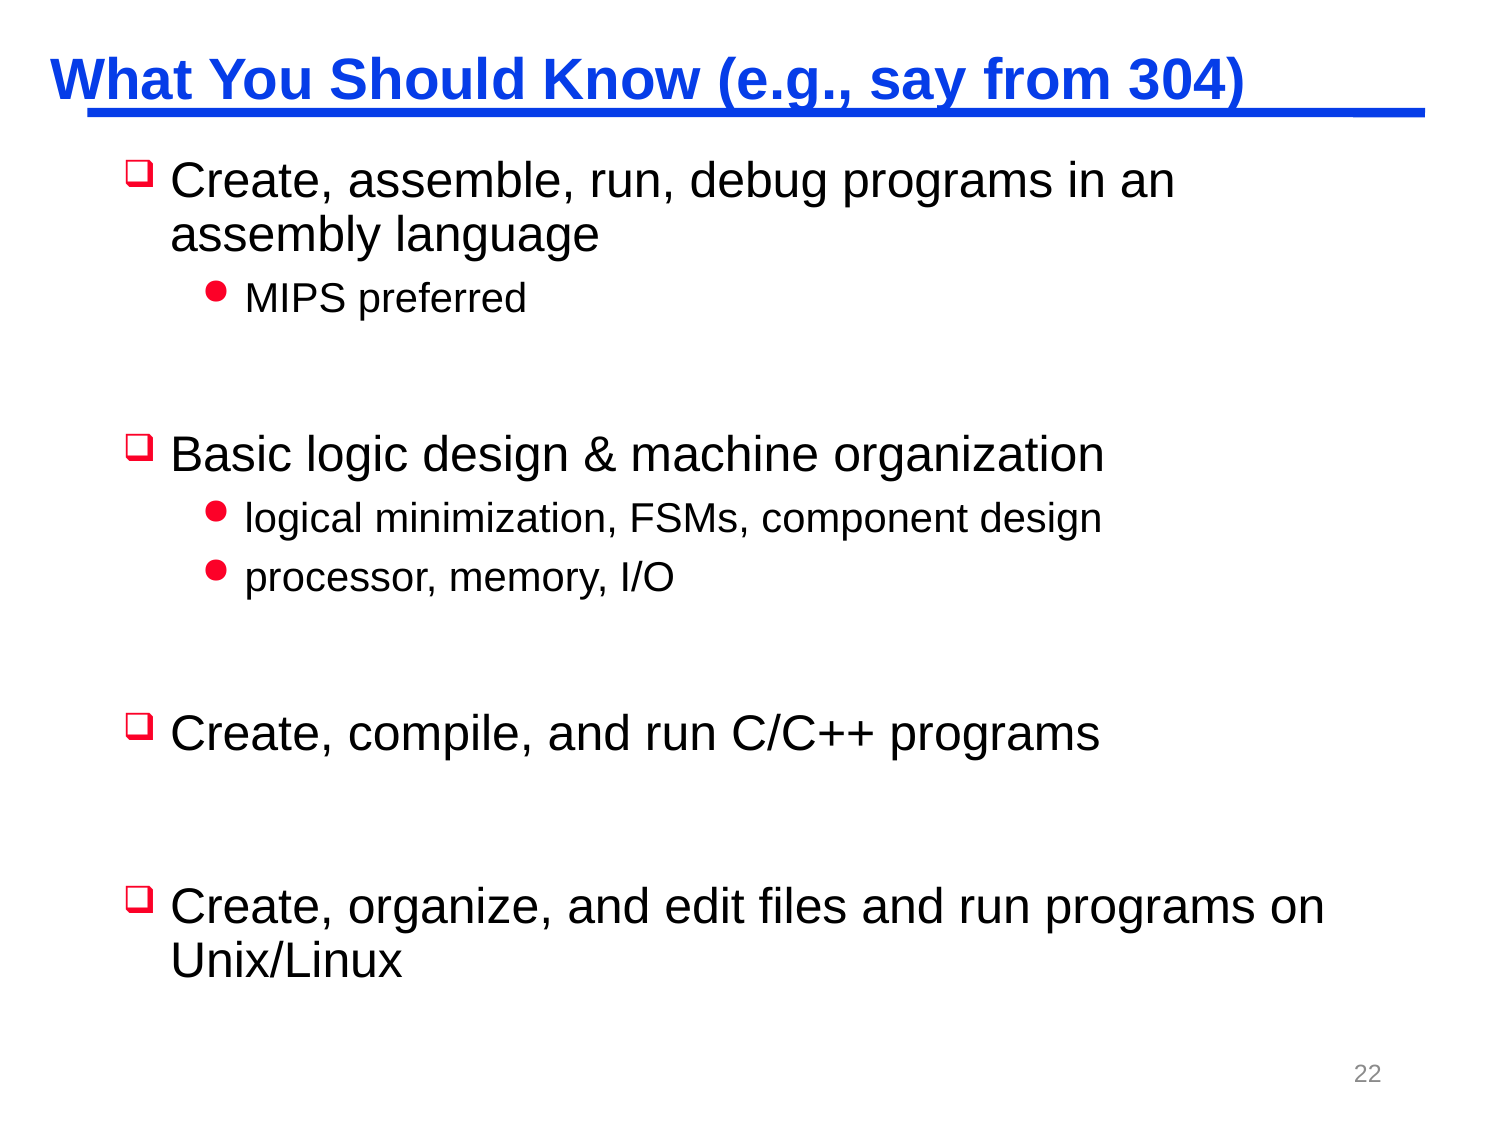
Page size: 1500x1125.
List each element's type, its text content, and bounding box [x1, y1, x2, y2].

list Create, assemble, run, debug programs in an assembly language MIPS preferred Basic logic design & machine organization logical minimization, FSMs, component design processor, memory, I/O Create, compile, and run C/C++ programs Create, organize, and edit files and run programs on Unix/Linux [111, 149, 1401, 1014]
slide_number 22 [1059, 1042, 1397, 1103]
title What You Should Know (e.g., say from 304) [39, 45, 1277, 117]
